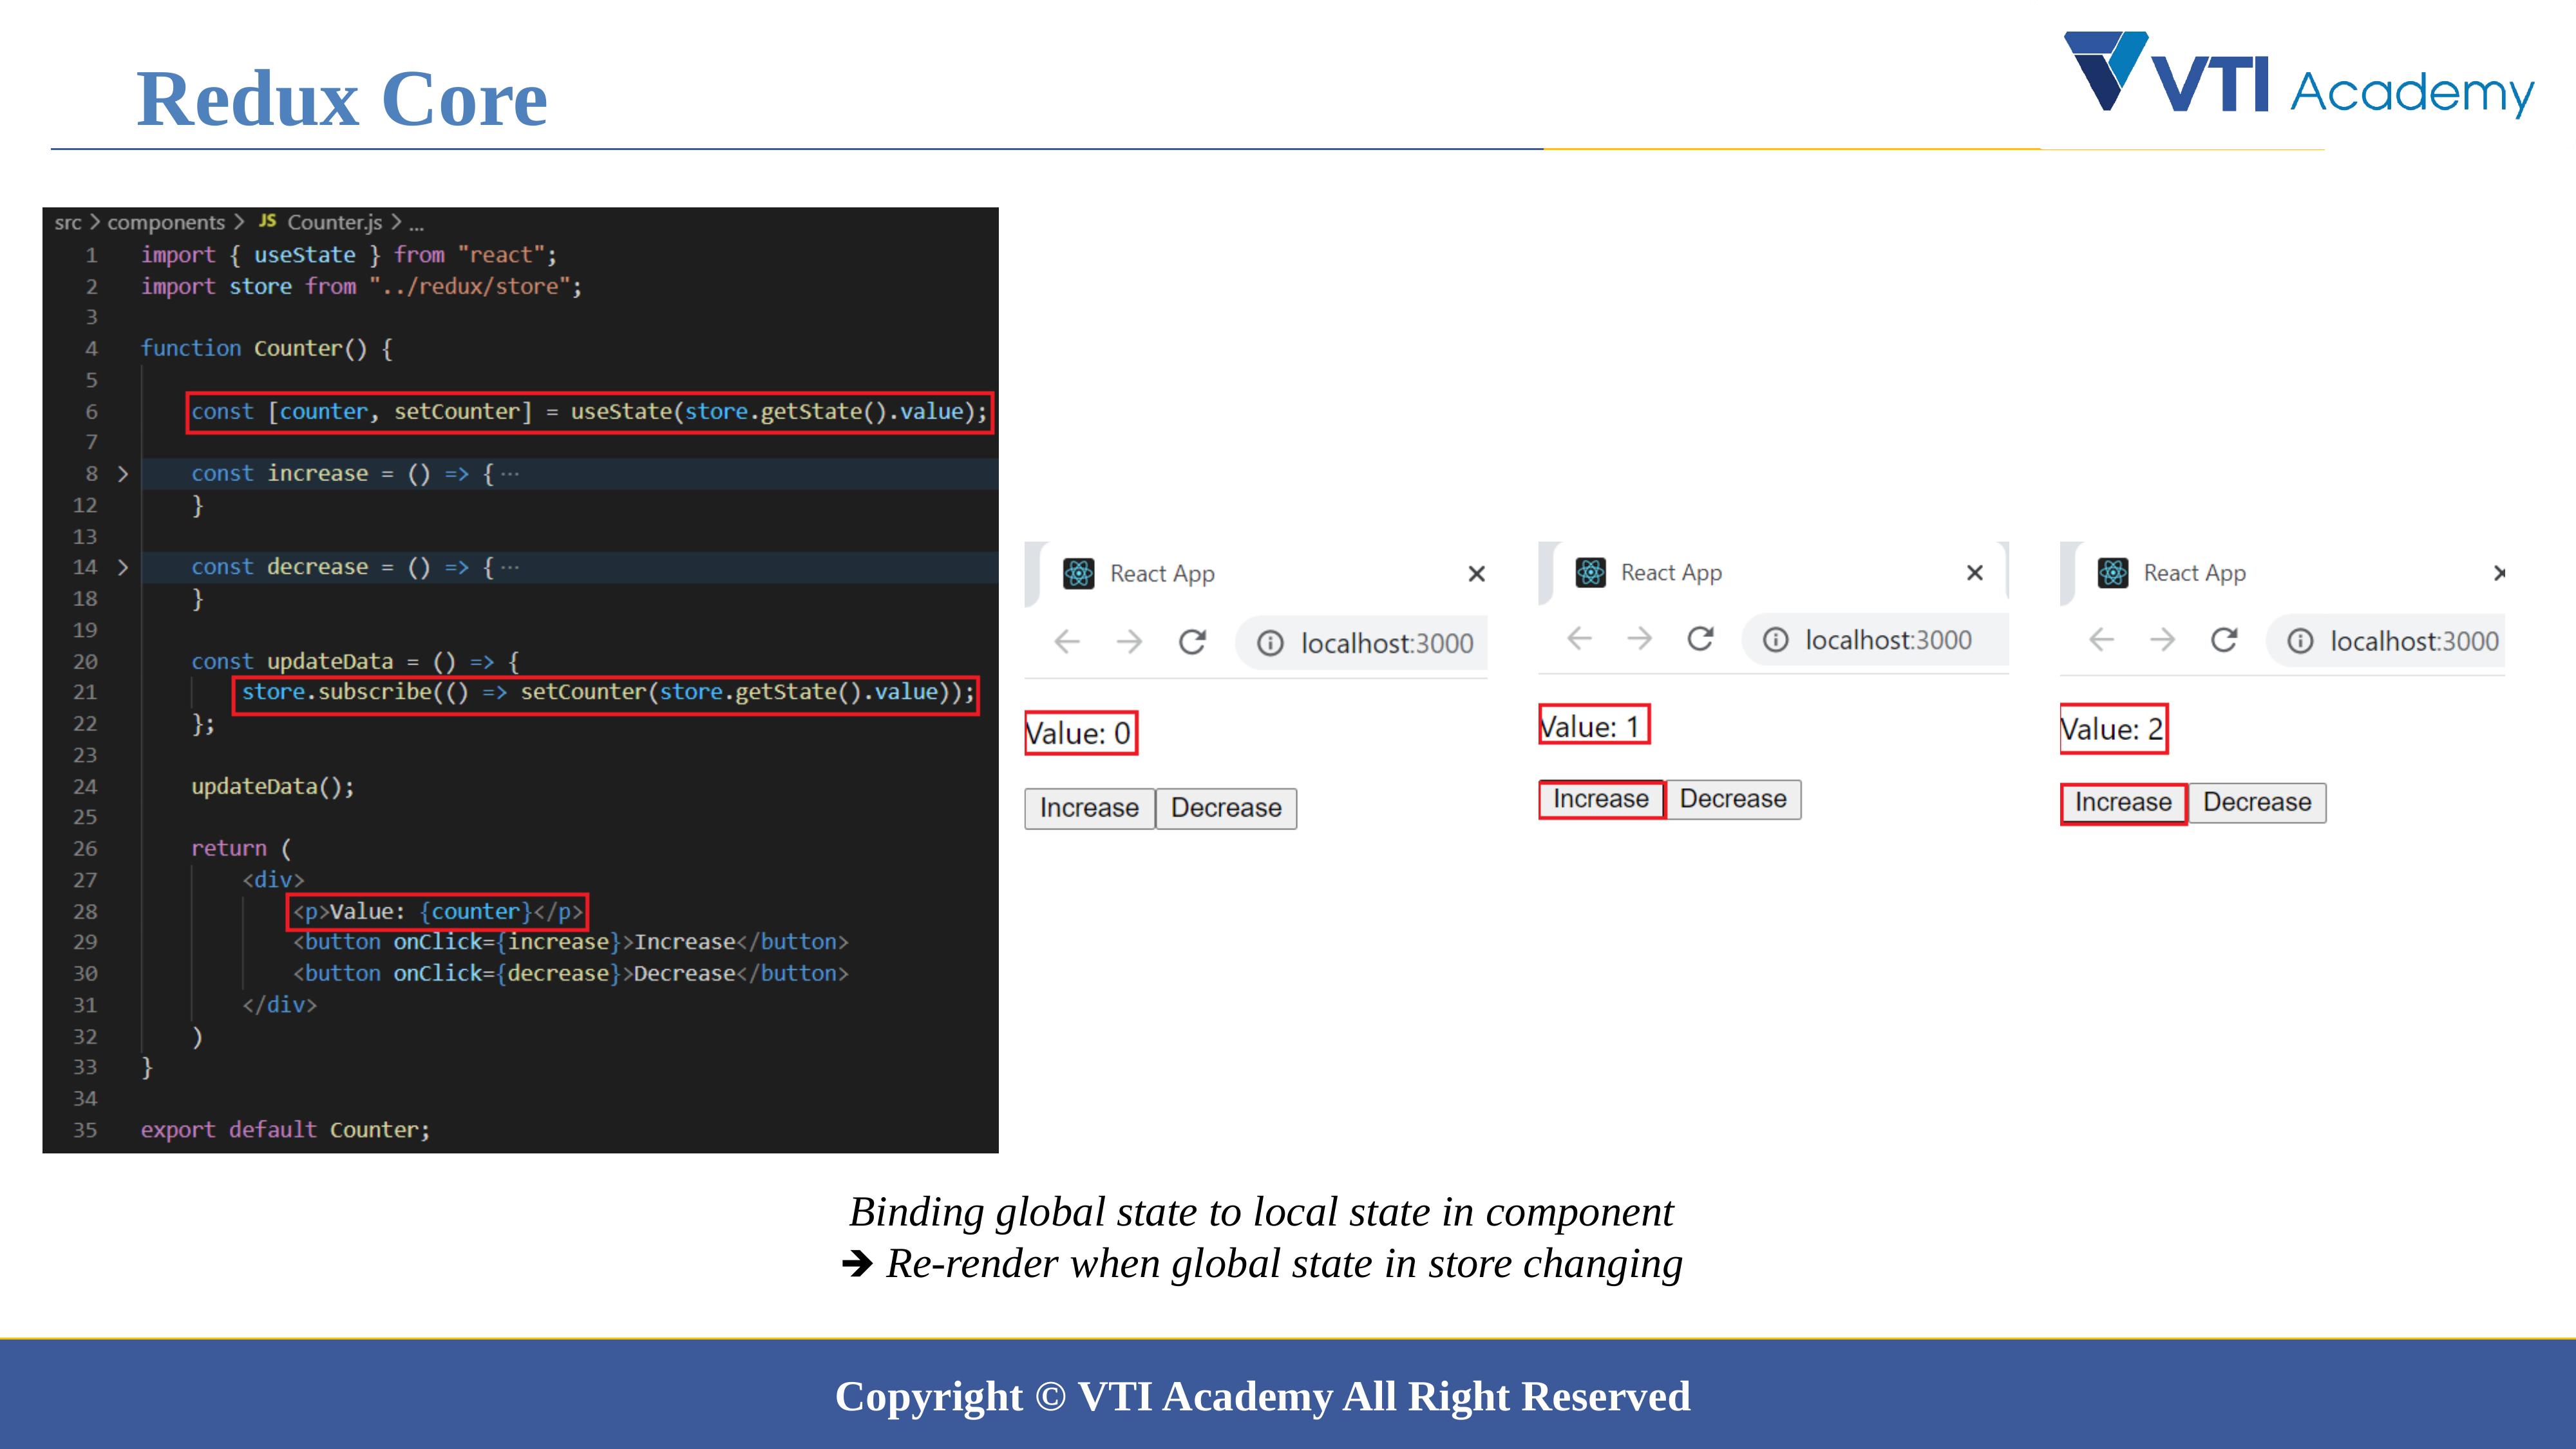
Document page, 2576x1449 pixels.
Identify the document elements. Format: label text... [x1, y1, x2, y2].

picture [43, 207, 999, 1153]
text_box Redux Core [126, 60, 1774, 126]
picture [1538, 541, 2009, 836]
picture [2034, 0, 2576, 149]
picture [2060, 541, 2505, 836]
picture [1025, 541, 1488, 836]
text_box Binding global state to local state in component 🡺 Re-render when global state in store changing [781, 1178, 1745, 1291]
